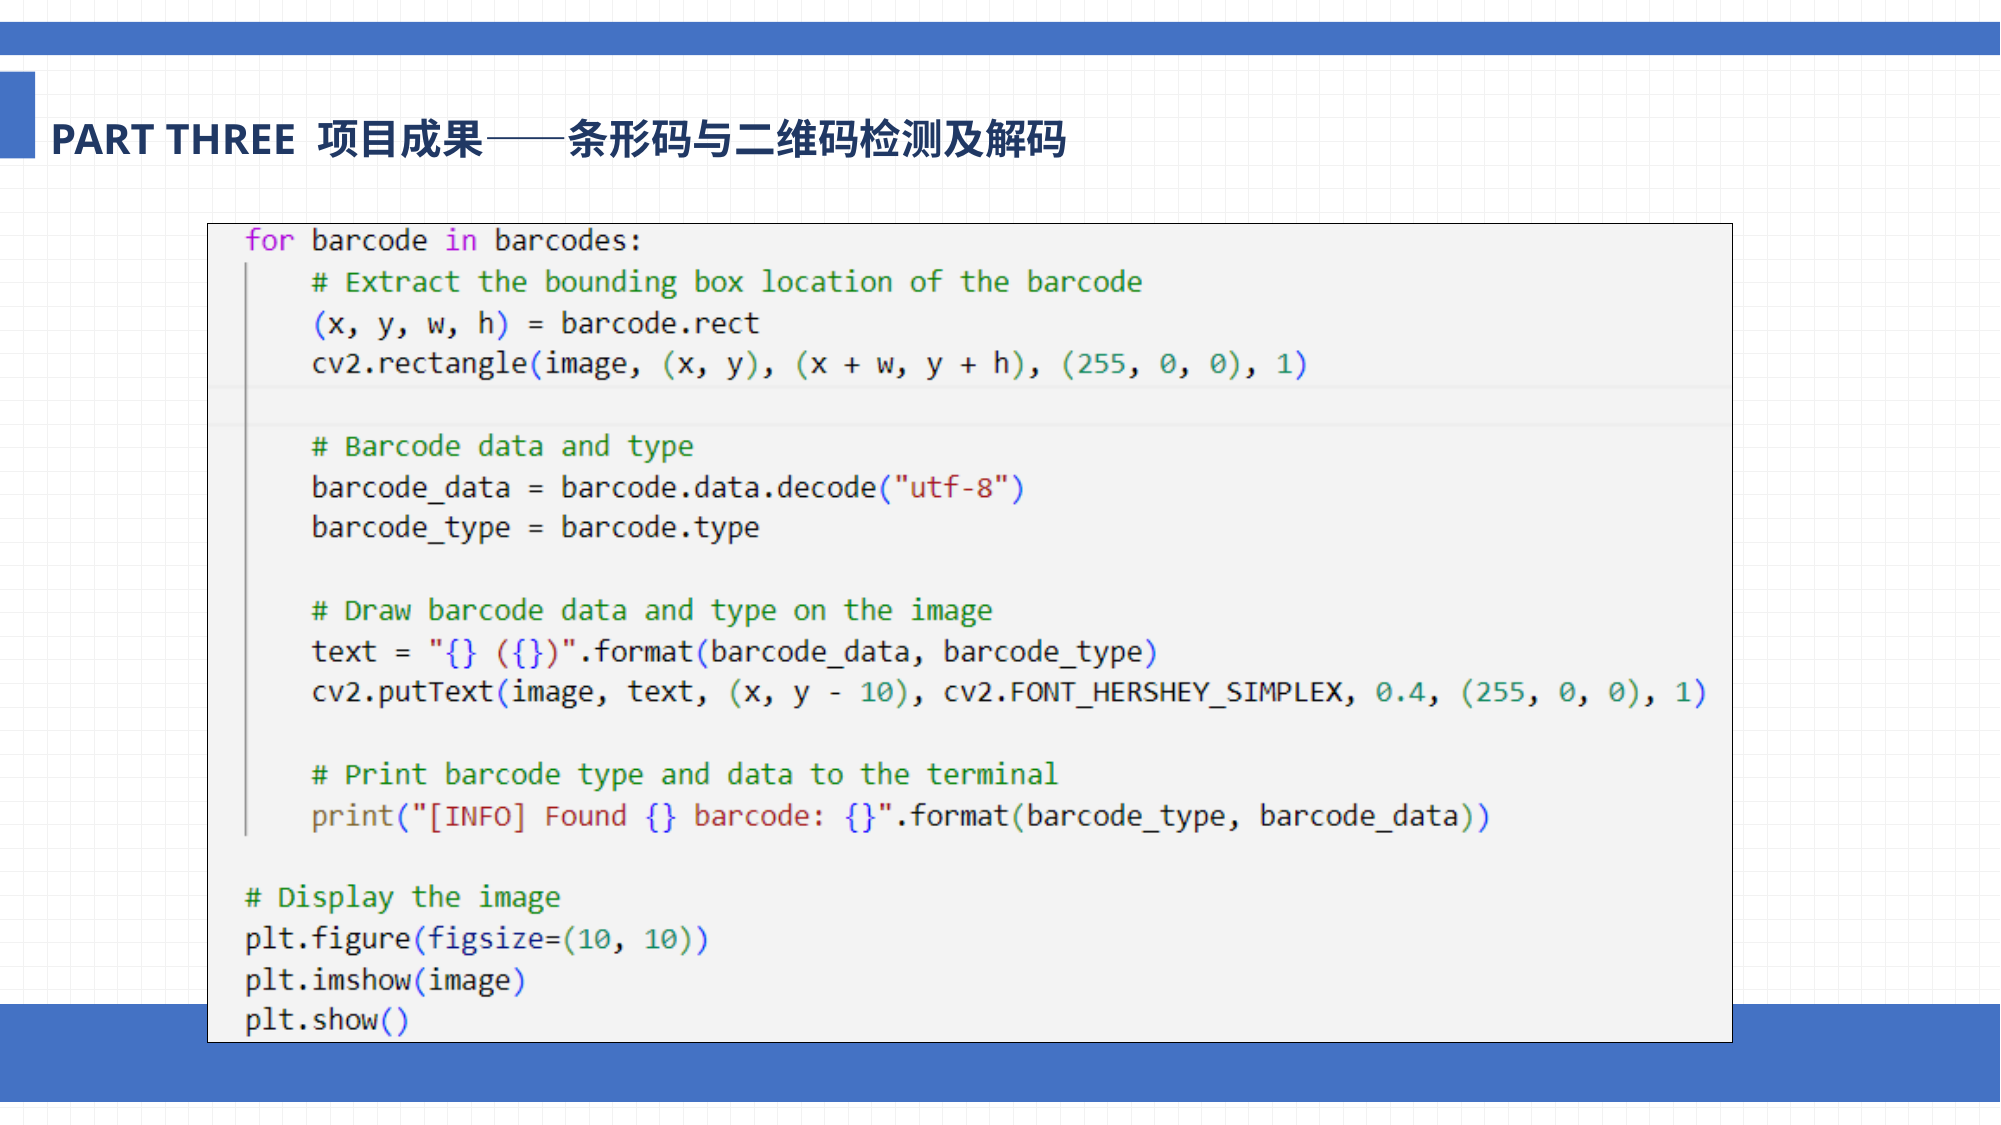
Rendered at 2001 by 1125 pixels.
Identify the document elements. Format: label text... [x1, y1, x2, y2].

list PART THREE 项目成果——条形码与二维码检测及解码 [34, 71, 1178, 212]
picture [207, 223, 1733, 1043]
